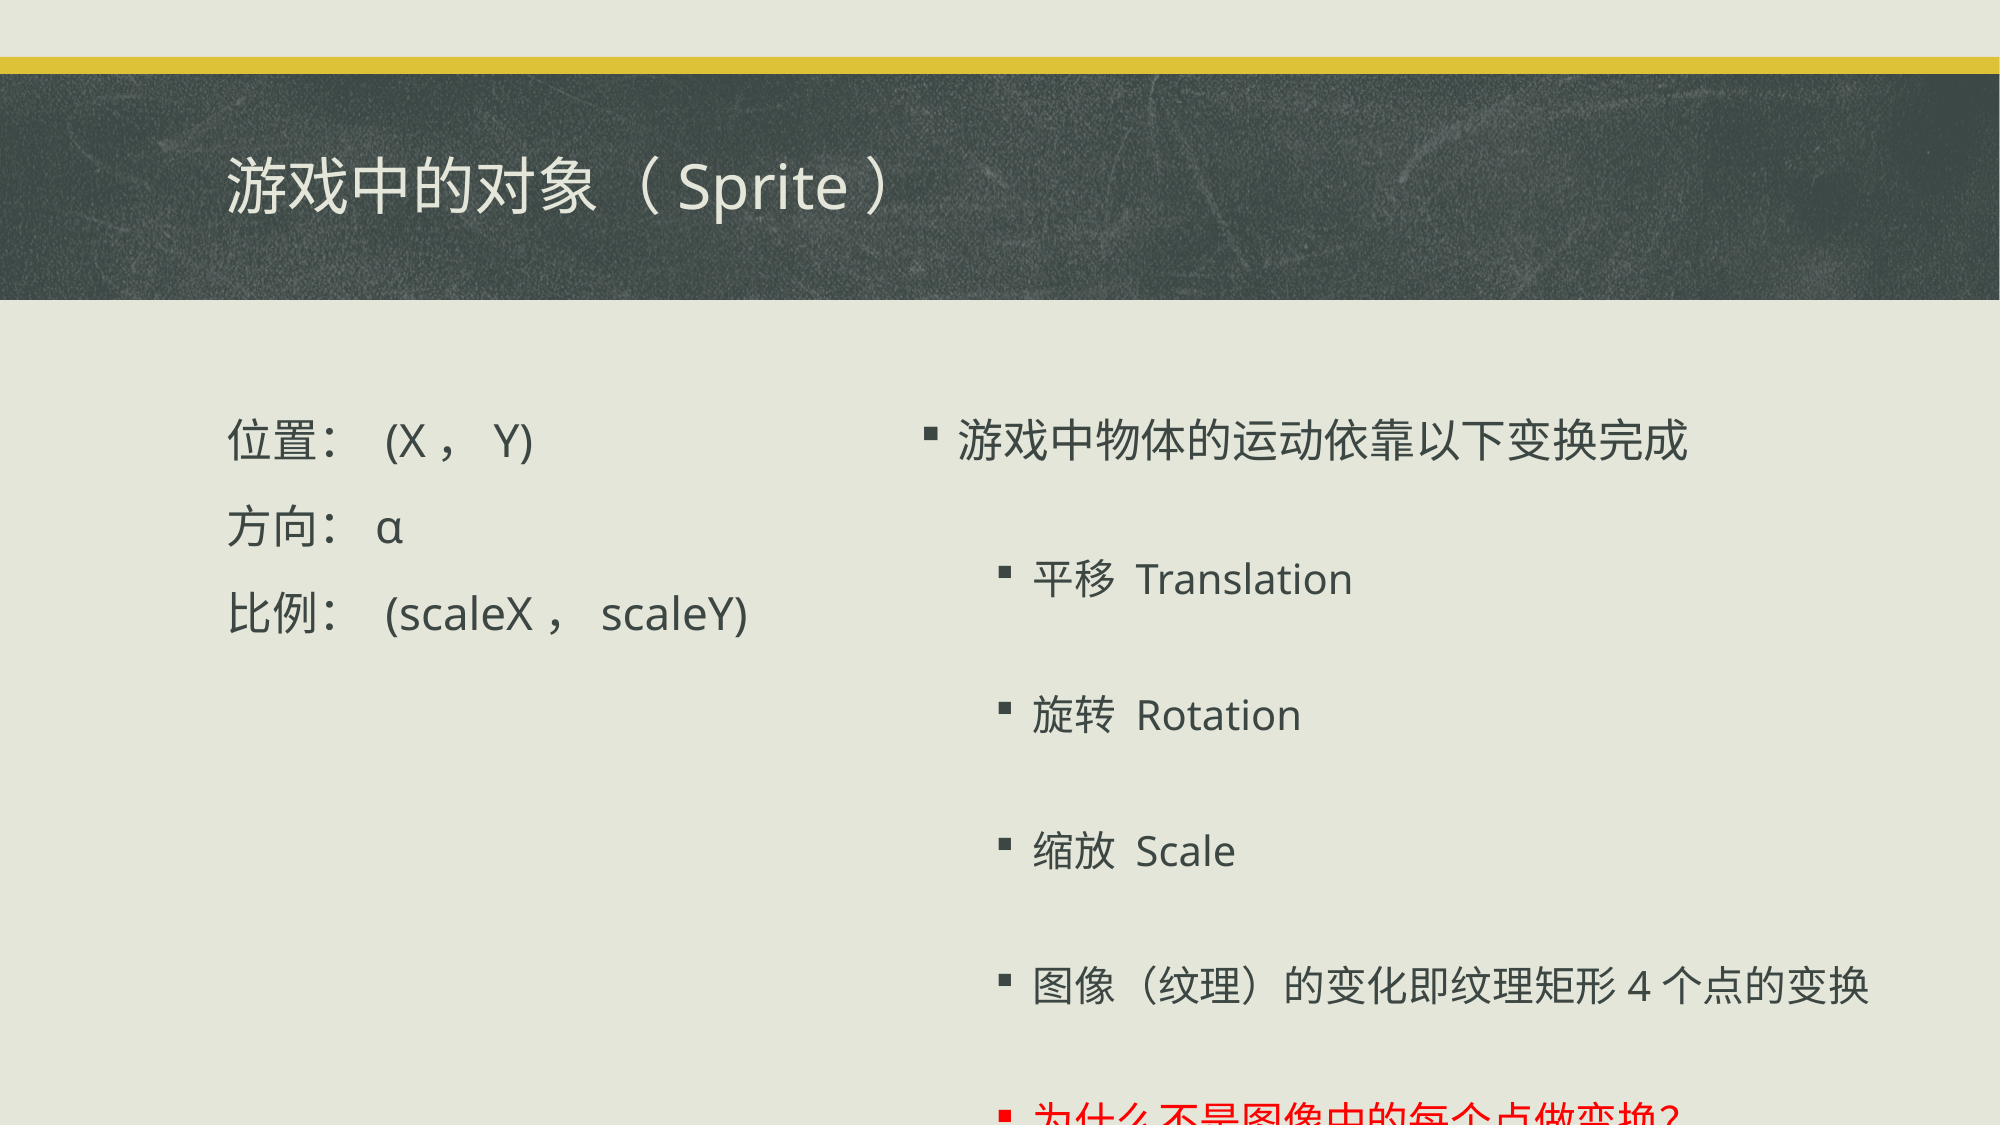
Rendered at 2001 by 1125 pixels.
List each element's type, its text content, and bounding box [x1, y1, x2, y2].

title 游戏中的对象（Sprite） [210, 76, 1790, 300]
list 位置： (X，Y) 方向：α 比例： (scaleX，scaleY) [211, 404, 841, 1014]
list 游戏中物体的运动依靠以下变换完成 平移 Translation 旋转 Rotation 缩放 Scale 图像（纹理）的变化即纹理矩形4个点的变换 为什么不是图像中的每个点做变换？ 像素位置使用的是整型，不是浮点型 [905, 404, 1912, 1125]
picture [0, 74, 2000, 300]
